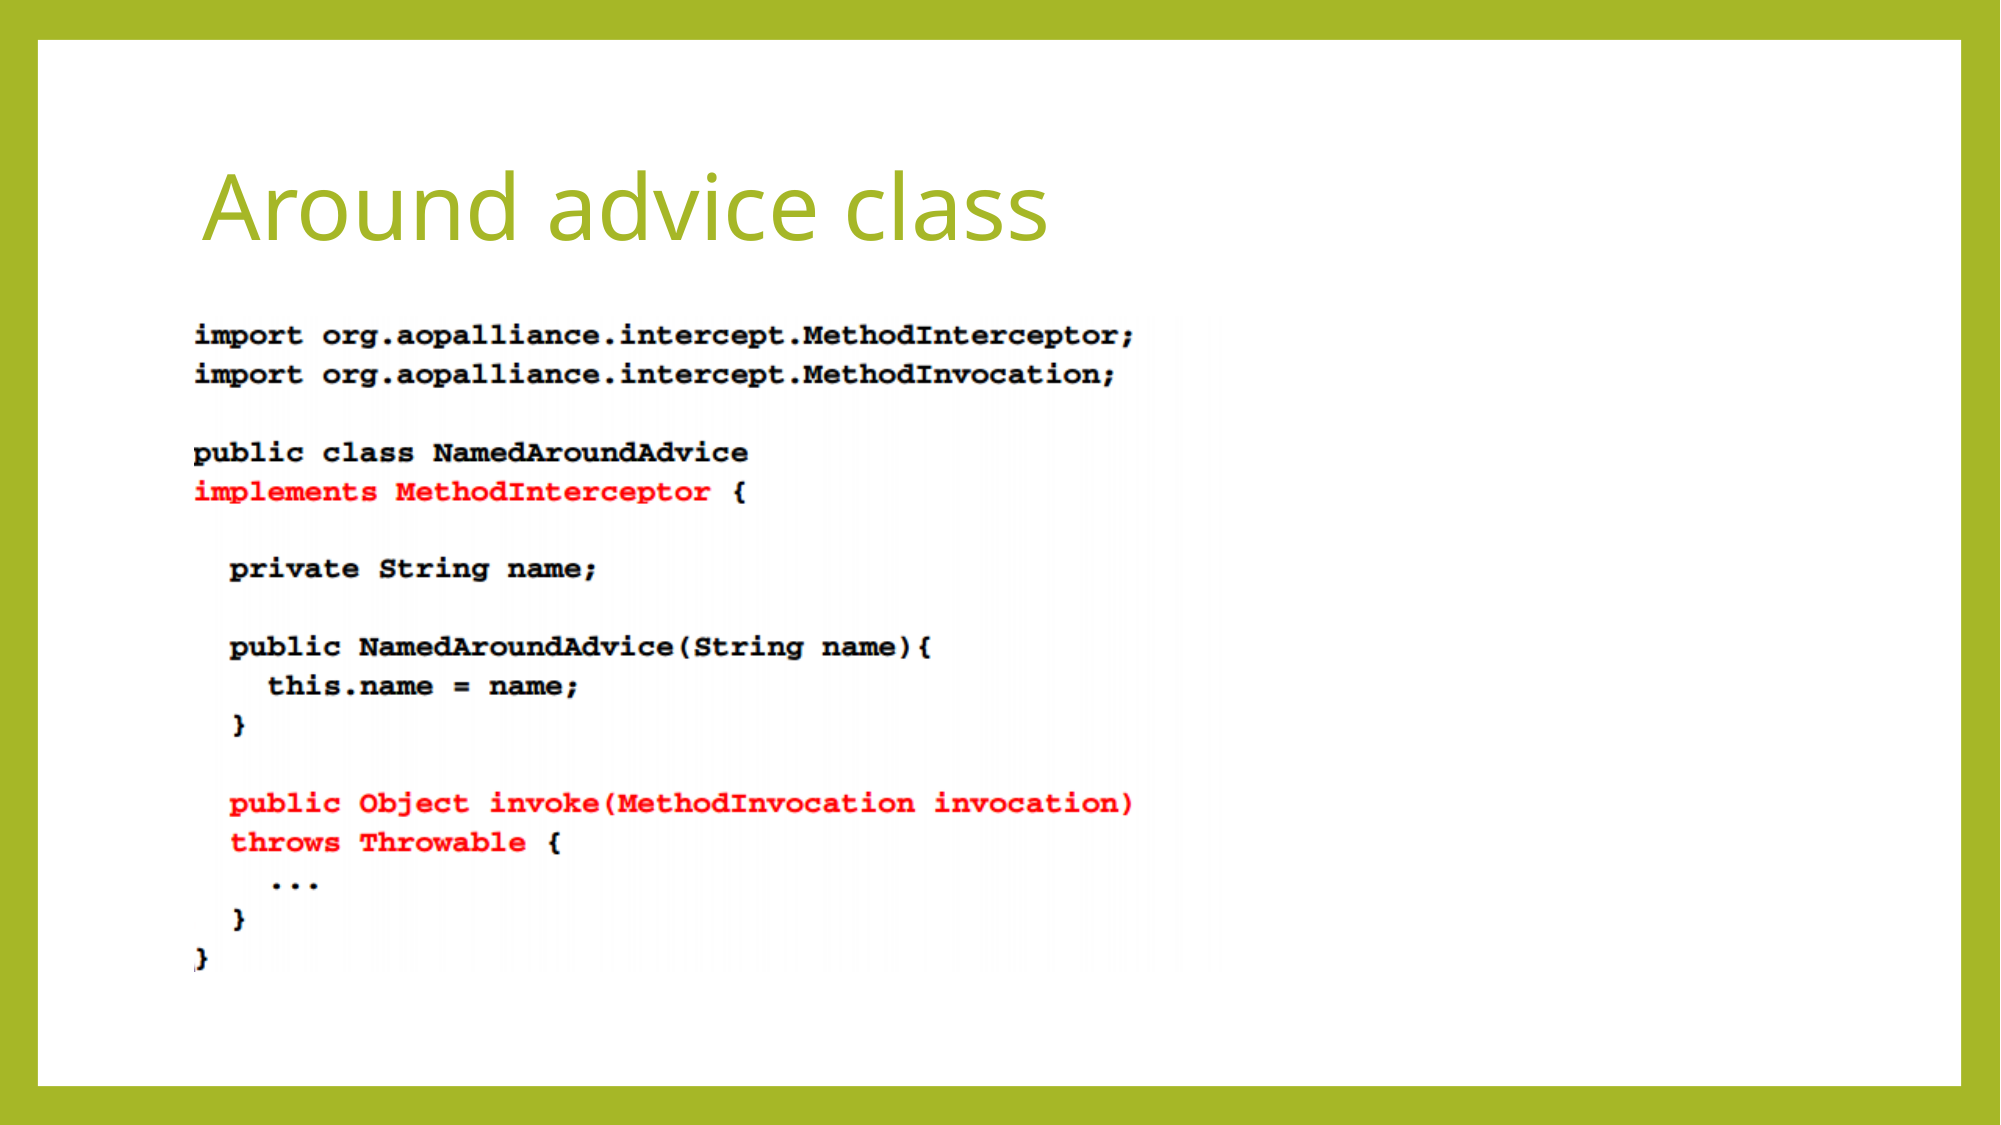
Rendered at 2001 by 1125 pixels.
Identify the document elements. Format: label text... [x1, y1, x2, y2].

picture [194, 316, 1236, 972]
title Around advice class [187, 99, 1808, 323]
